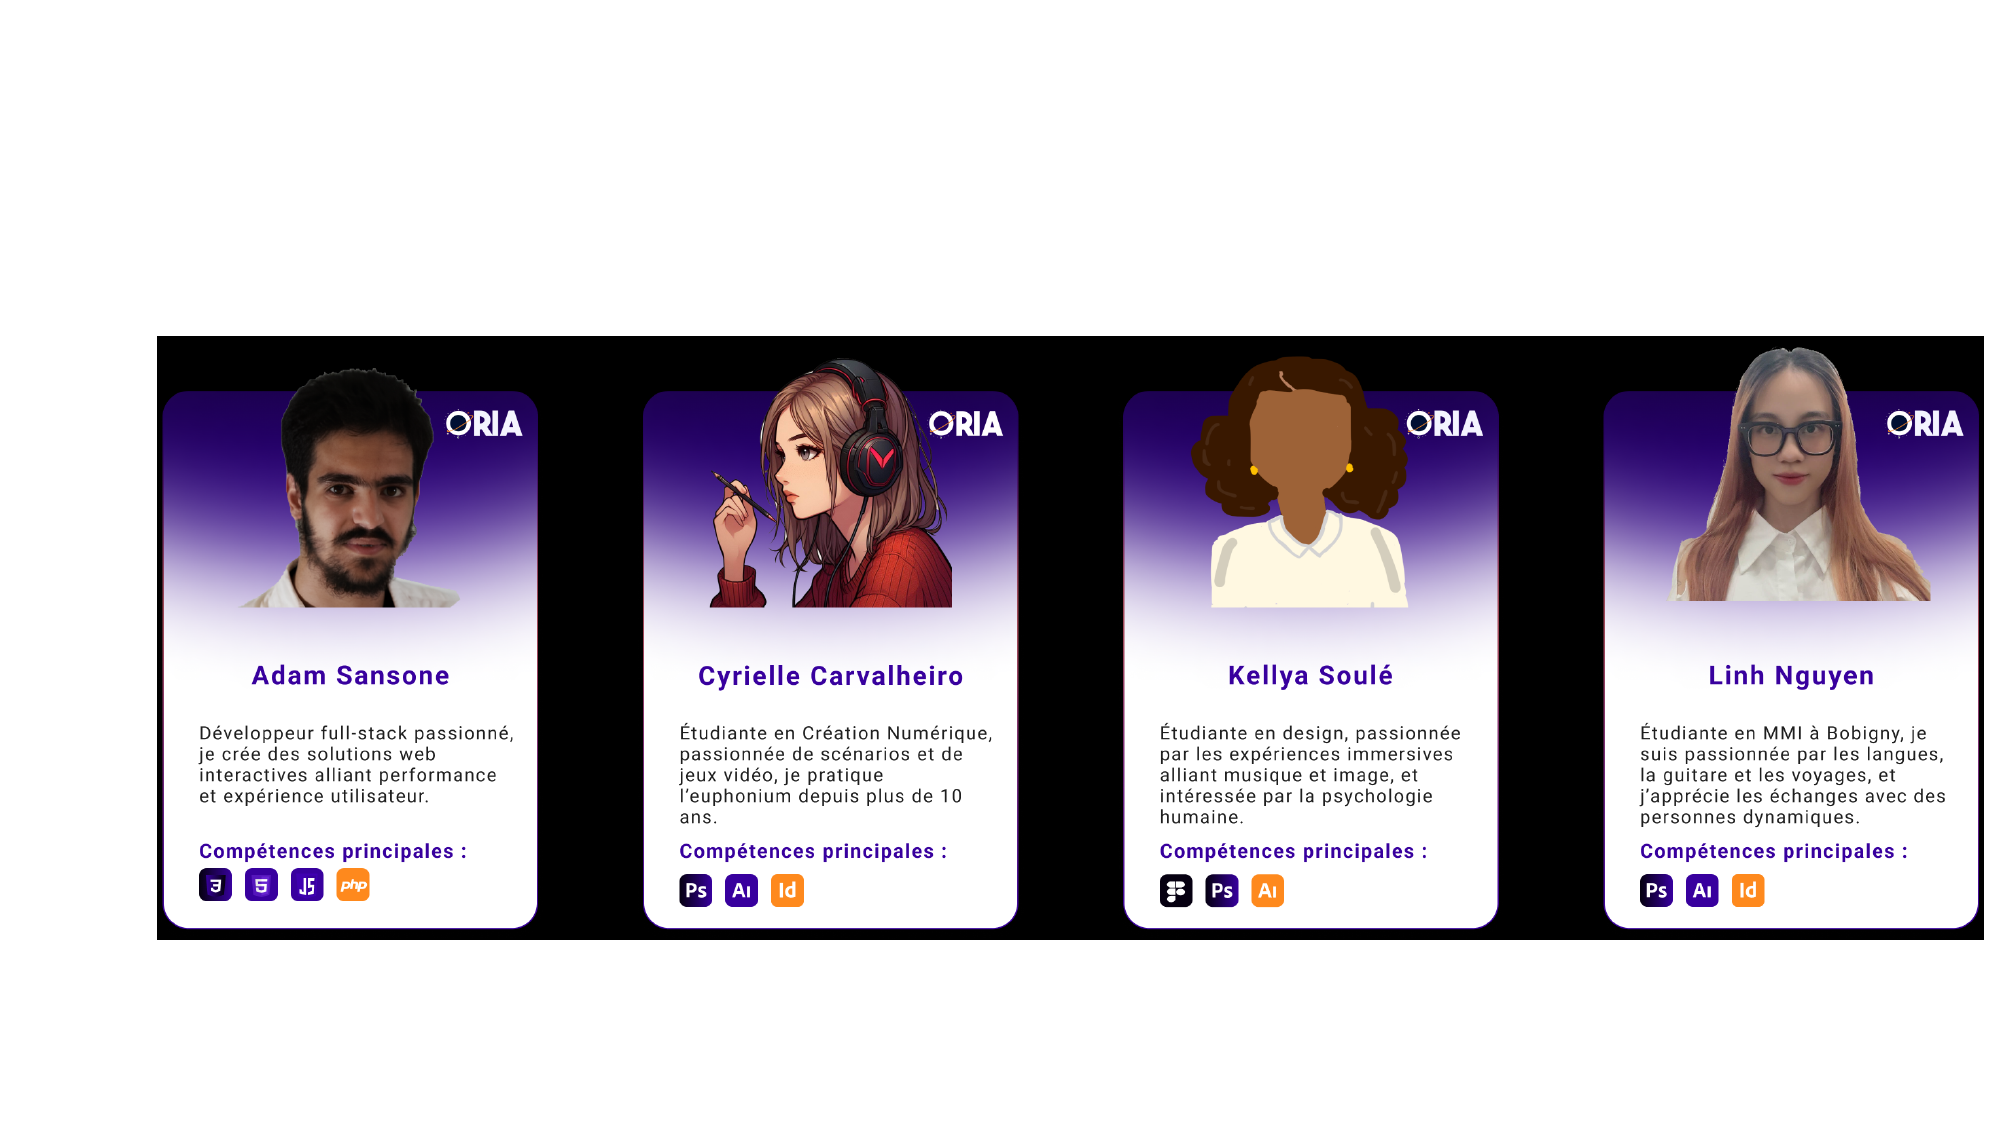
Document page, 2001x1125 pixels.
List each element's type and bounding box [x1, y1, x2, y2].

picture [156, 335, 1984, 940]
